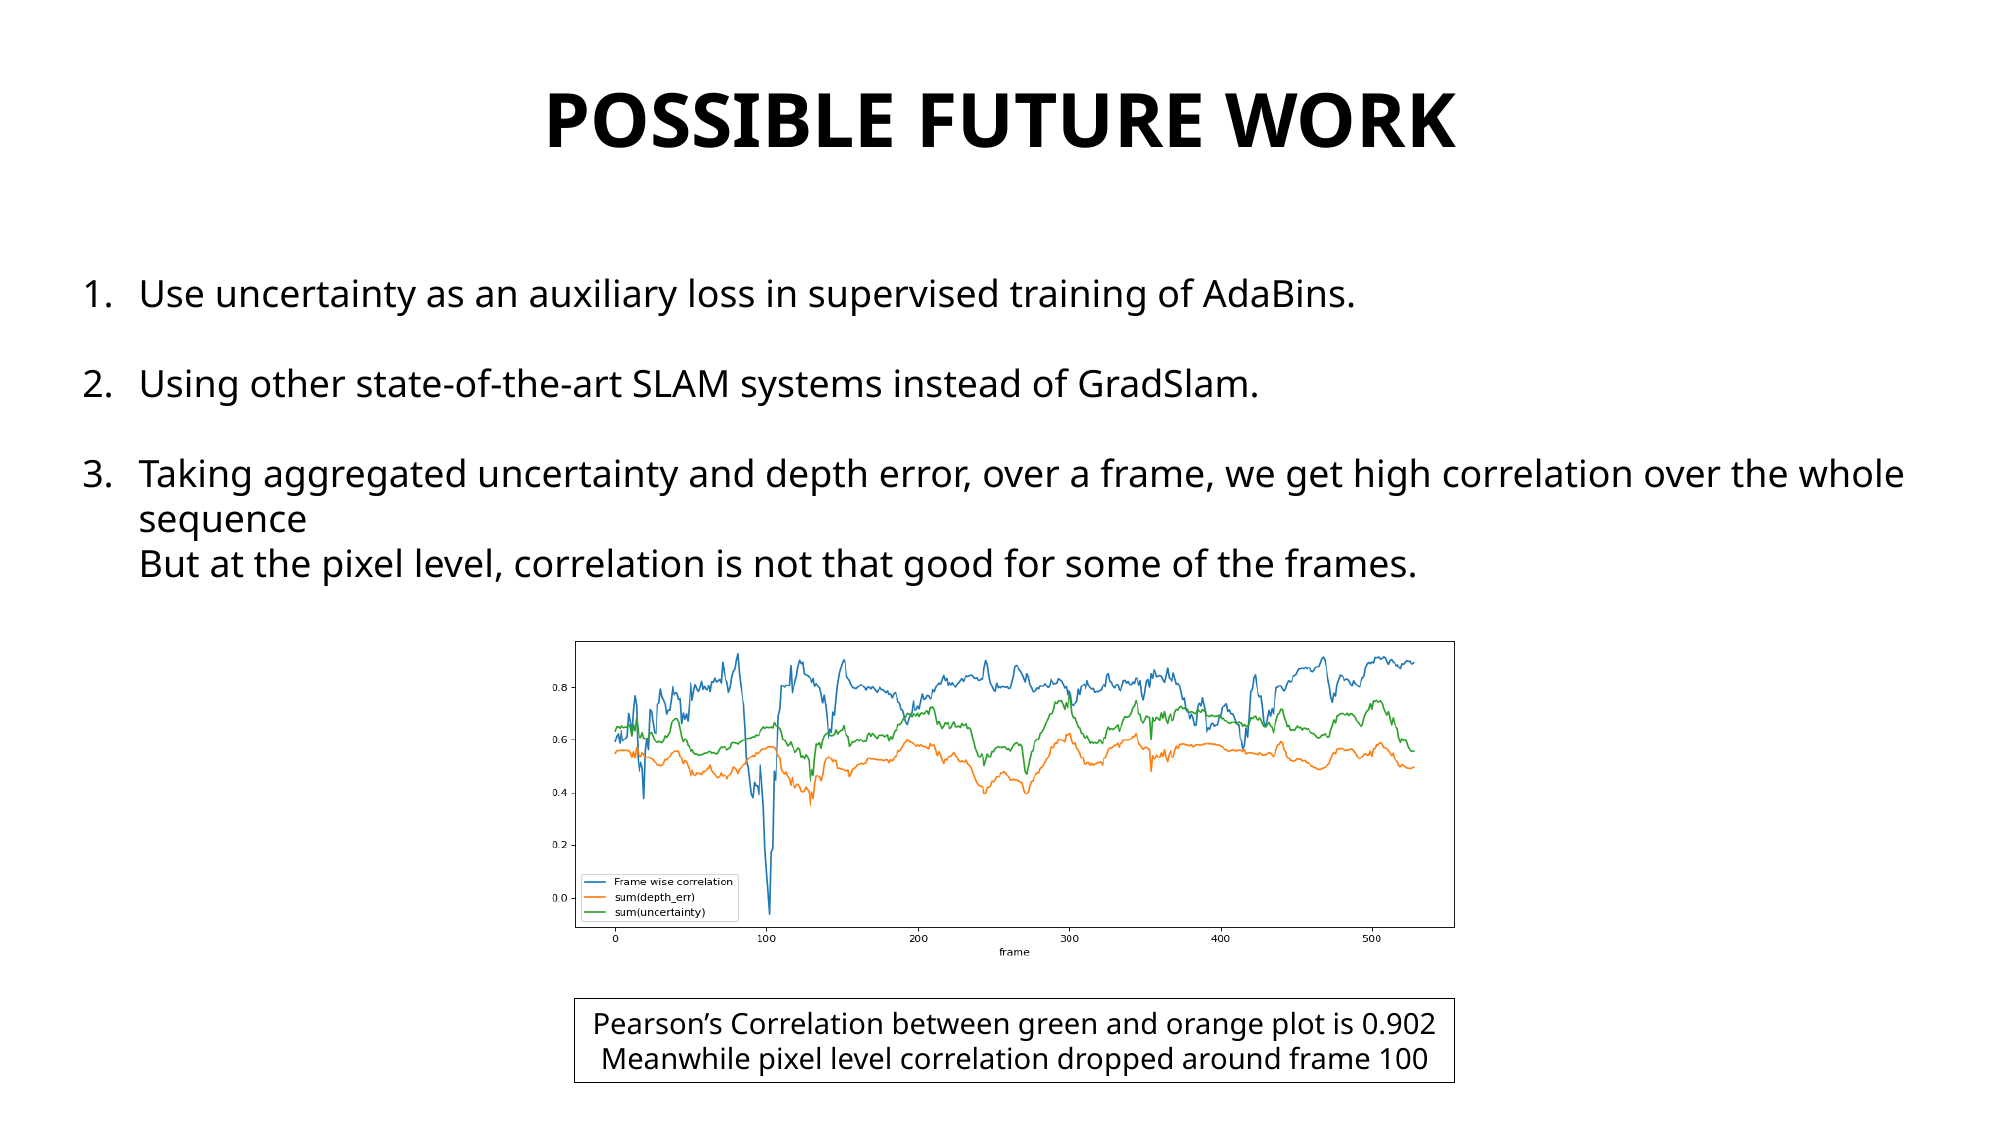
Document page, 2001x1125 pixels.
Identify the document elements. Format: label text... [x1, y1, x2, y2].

picture [433, 595, 1567, 974]
text_box Use uncertainty as an auxiliary loss in supervised training of AdaBins. Using other state-of-the-art SLAM systems instead of GradSlam. Taking aggregated uncertainty and depth error, over a frame, we get high correlation over the whole sequence But at the pixel level, correlation is not that good for some of the frames. [67, 262, 1963, 593]
text_box Pearson’s Correlation between green and orange plot is 0.902 Meanwhile pixel level correlation dropped around frame 100 [574, 998, 1455, 1083]
title Possible future work [37, 75, 1963, 179]
